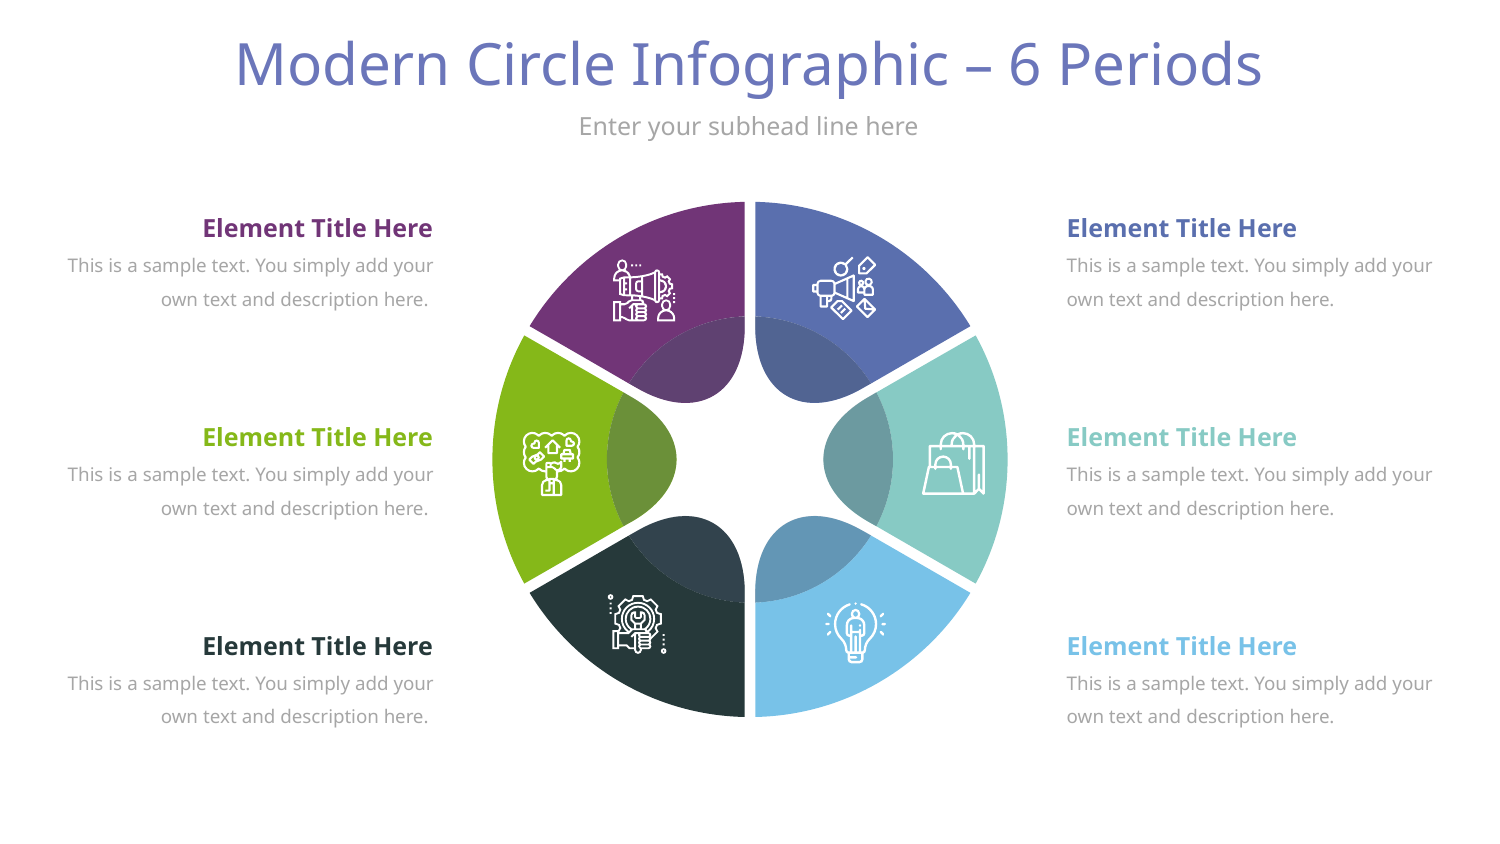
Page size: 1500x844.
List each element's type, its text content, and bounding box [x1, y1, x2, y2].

text_box Element Title Here This is a sample text. You simply add your own text and description here. [1066, 615, 1437, 728]
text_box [824, 602, 887, 664]
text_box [492, 201, 1008, 718]
text_box Element Title Here This is a sample text. You simply add your own text and description here. [1066, 197, 1437, 310]
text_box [612, 259, 676, 322]
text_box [607, 593, 667, 655]
list Enter your subhead line here [62, 110, 1436, 140]
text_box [811, 255, 877, 321]
text_box Element Title Here This is a sample text. You simply add your own text and description here. [63, 197, 434, 310]
text_box Element Title Here This is a sample text. You simply add your own text and description here. [1066, 406, 1437, 519]
text_box Element Title Here This is a sample text. You simply add your own text and description here. [63, 406, 434, 519]
text_box Element Title Here This is a sample text. You simply add your own text and description here. [63, 615, 434, 728]
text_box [522, 430, 582, 497]
title Modern Circle Infographic – 6 Periods [62, 21, 1436, 104]
